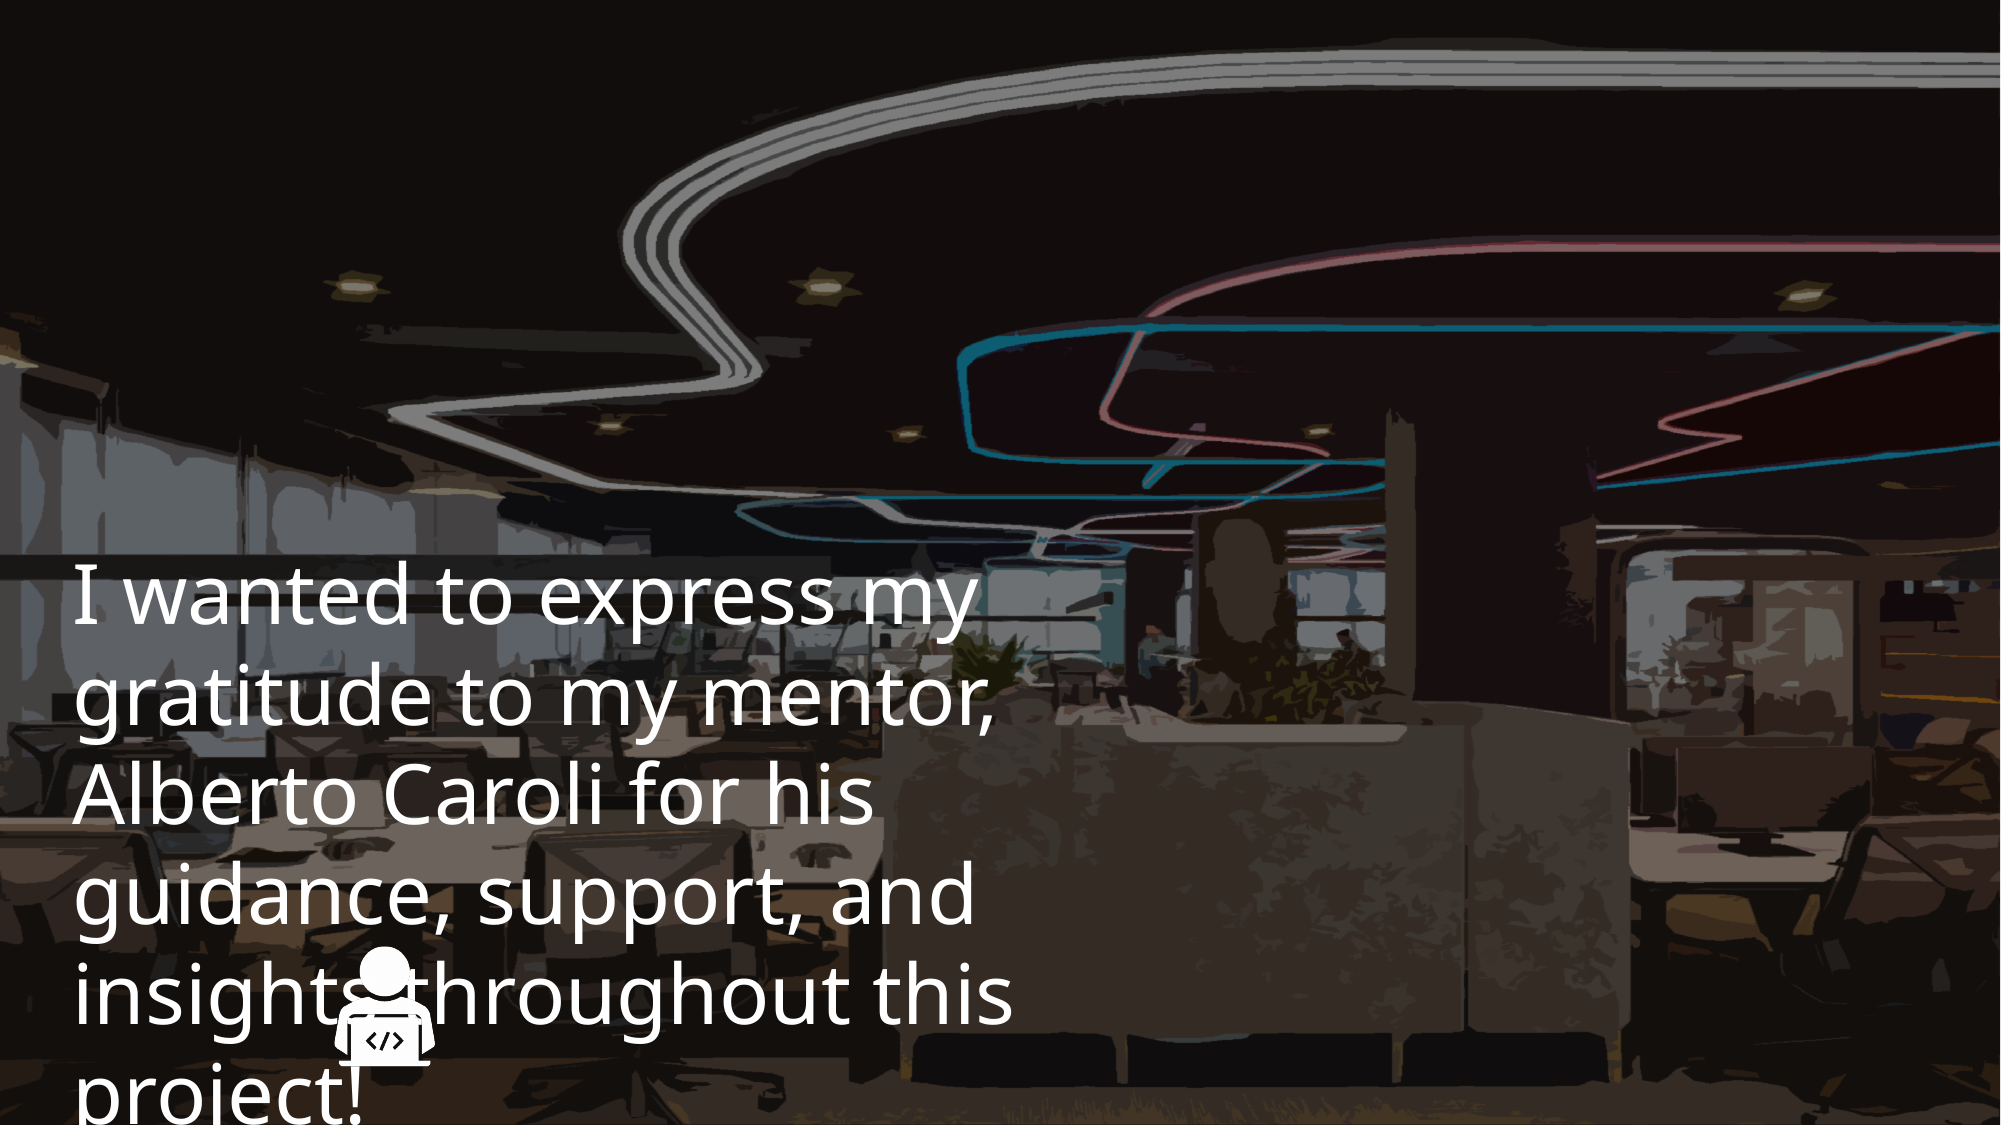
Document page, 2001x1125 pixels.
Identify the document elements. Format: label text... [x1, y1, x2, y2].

picture [0, 0, 2001, 1125]
text_box I wanted to express my gratitude to my mentor, Alberto Caroli for his guidance, support, and insights throughout this project! [57, 534, 1140, 1125]
picture [309, 924, 460, 1075]
